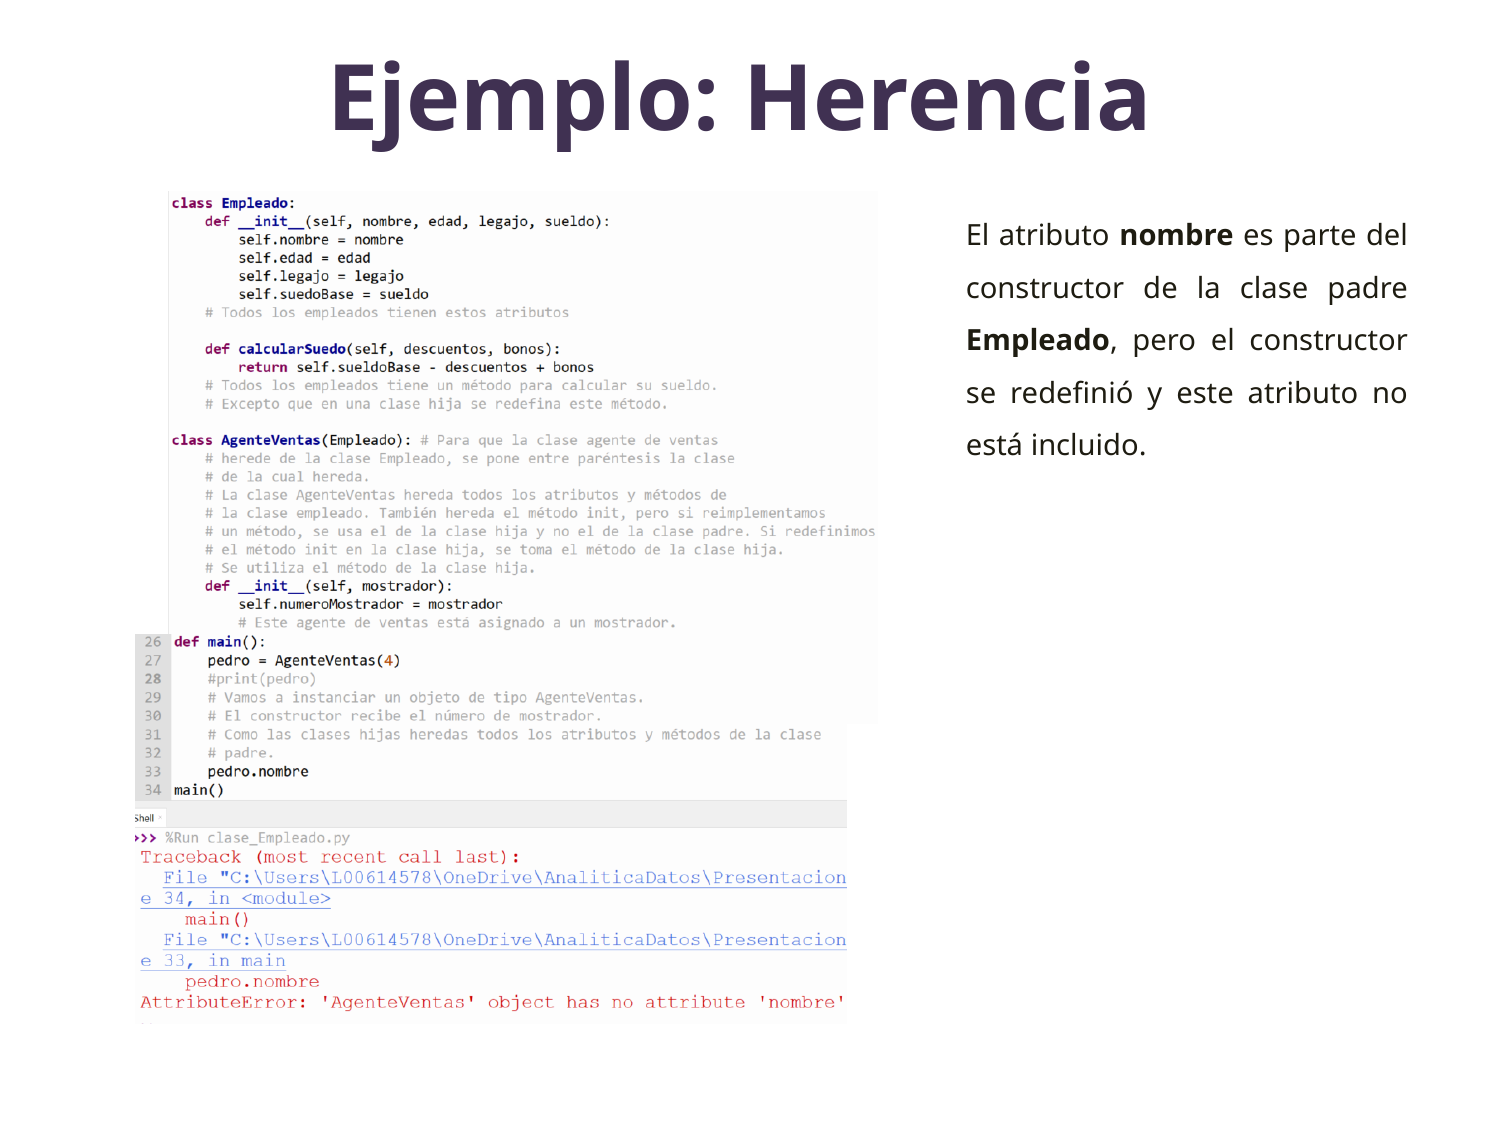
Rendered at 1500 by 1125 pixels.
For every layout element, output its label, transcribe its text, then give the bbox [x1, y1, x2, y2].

title Ejemplo: Herencia [151, 0, 1329, 188]
picture [135, 191, 878, 1024]
text_box El atributo nombre es parte del constructor de la clase padre Empleado, pero el constructor se redefinió y este atributo no está incluido. [950, 191, 1424, 462]
